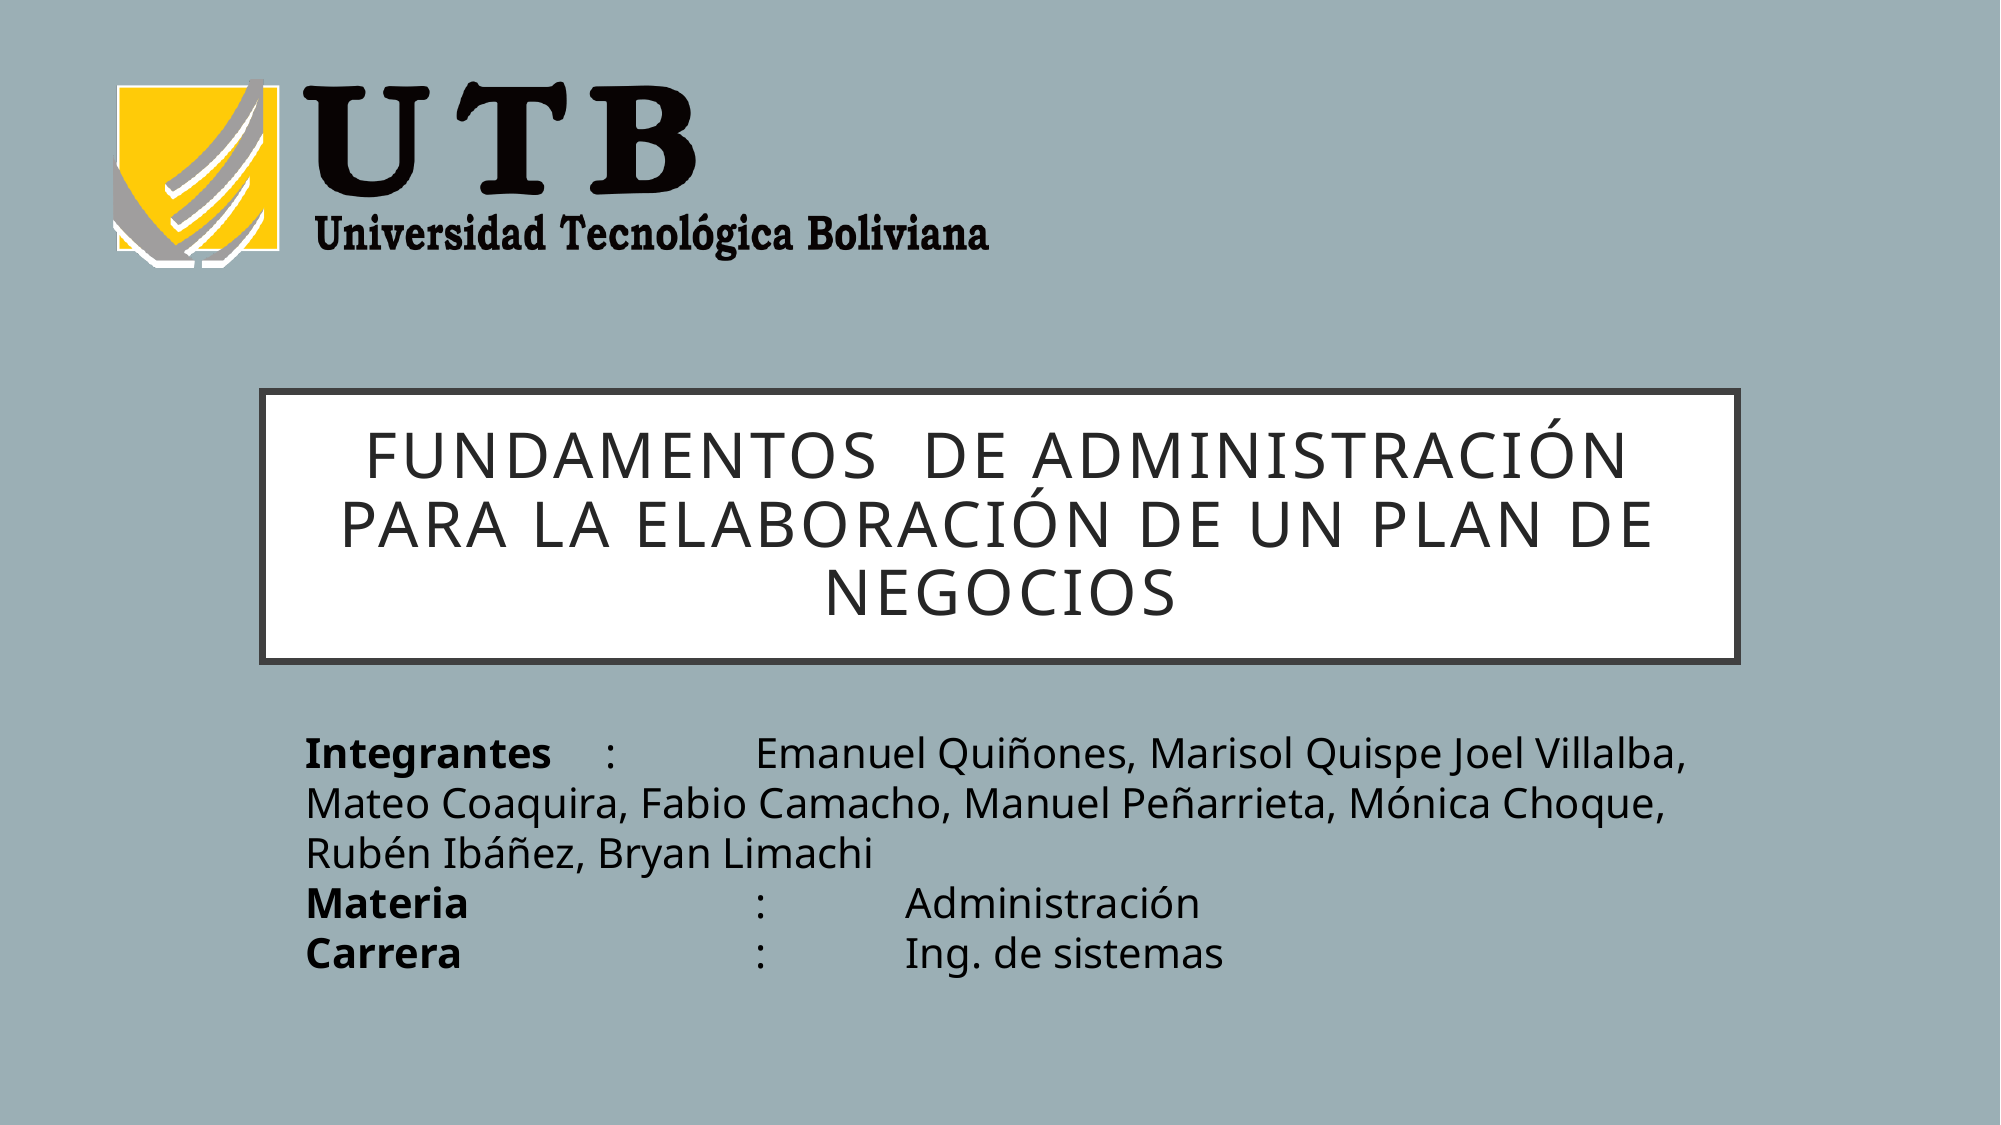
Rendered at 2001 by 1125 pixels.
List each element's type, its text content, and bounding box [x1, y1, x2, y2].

picture [106, 72, 1000, 268]
text_box Integrantes : Emanuel Quiñones, Marisol Quispe Joel Villalba, Mateo Coaquira, Fabio Camacho, Manuel Peñarrieta, Mónica Choque, Rubén Ibáñez, Bryan Limachi Materia : Administración Carrera : Ing. de sistemas [290, 719, 1766, 1030]
title Fundamentos de administración para la elaboración de un plan de negocios [259, 388, 1741, 665]
